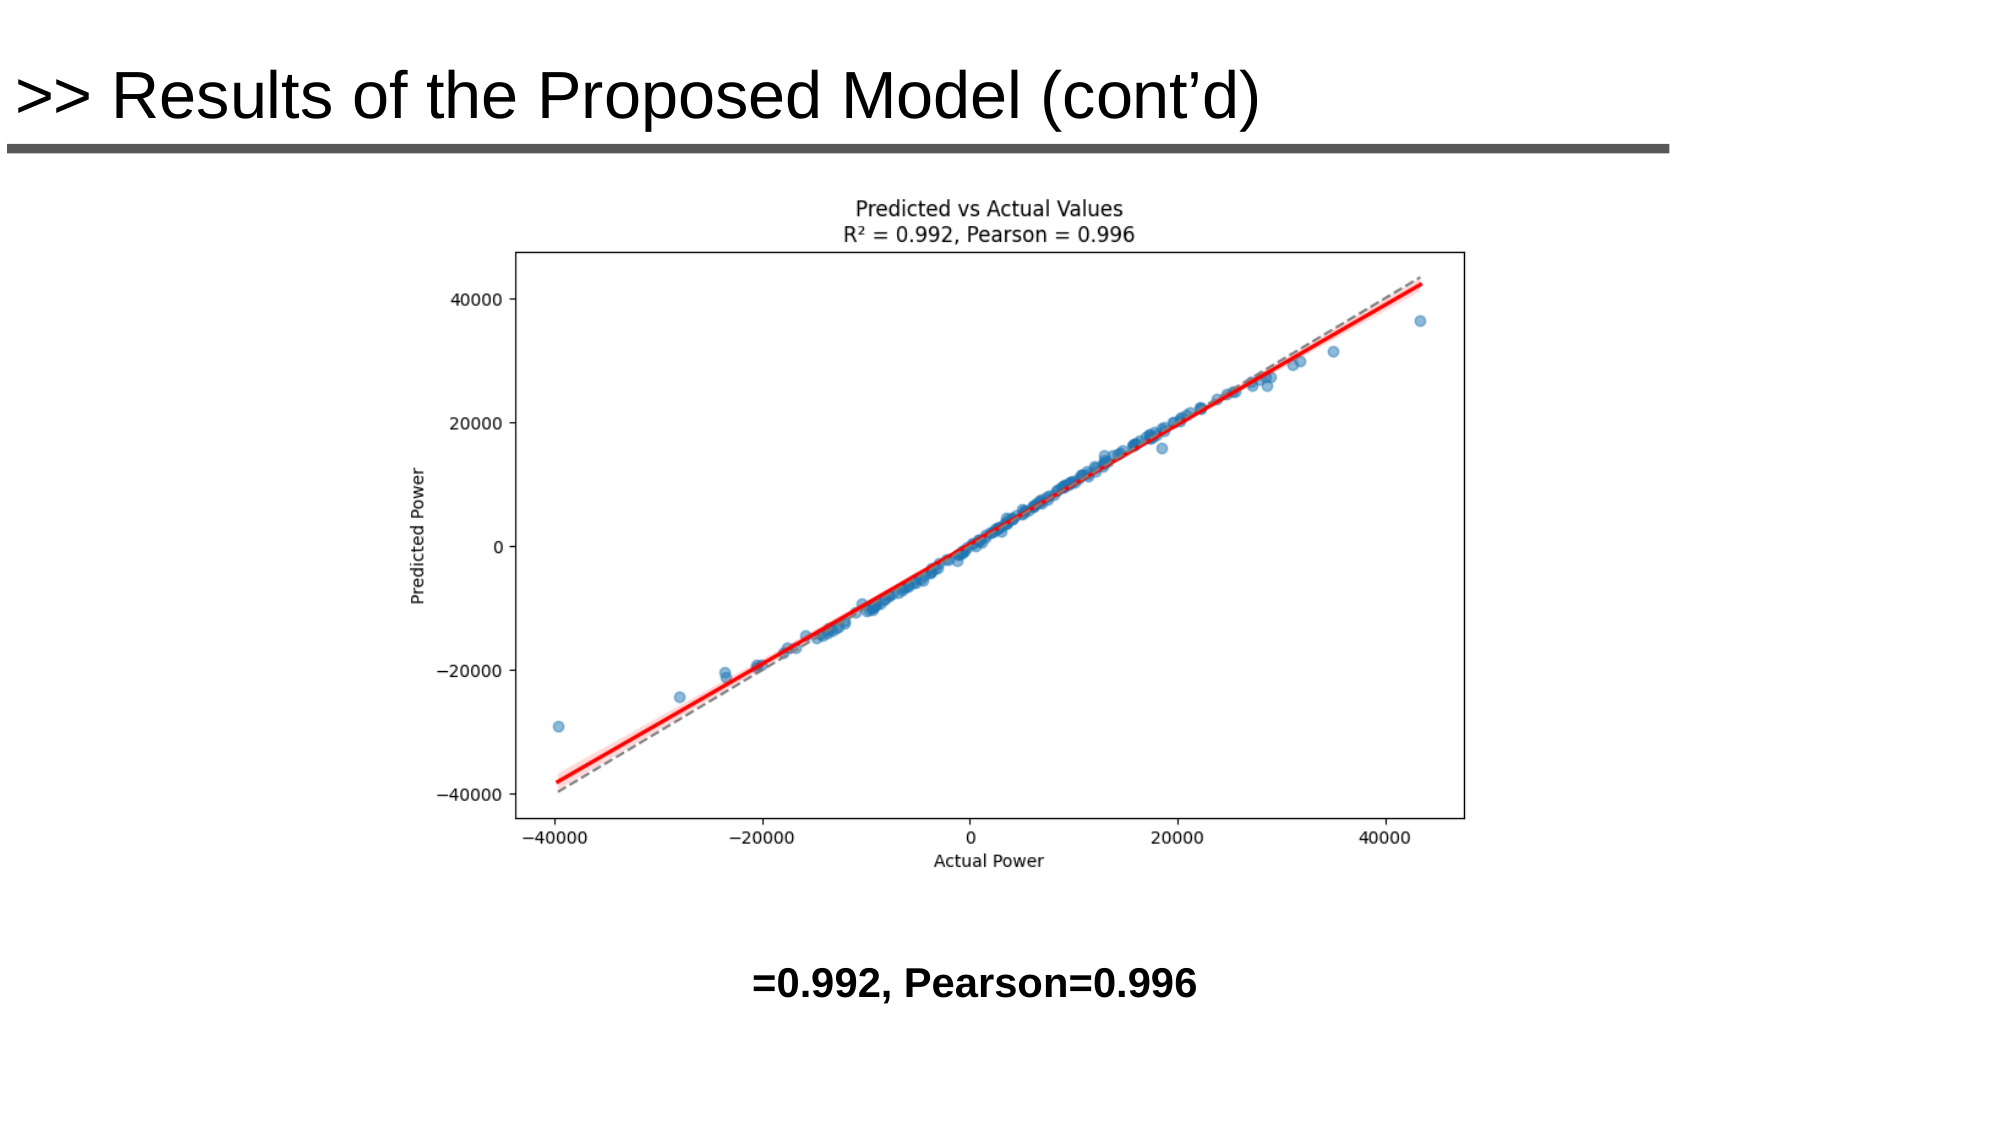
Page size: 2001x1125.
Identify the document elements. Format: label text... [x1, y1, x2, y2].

title >> Results of the Proposed Model (cont’d) [12, 49, 1667, 240]
picture [399, 186, 1476, 883]
text_box [7, 143, 12, 154]
